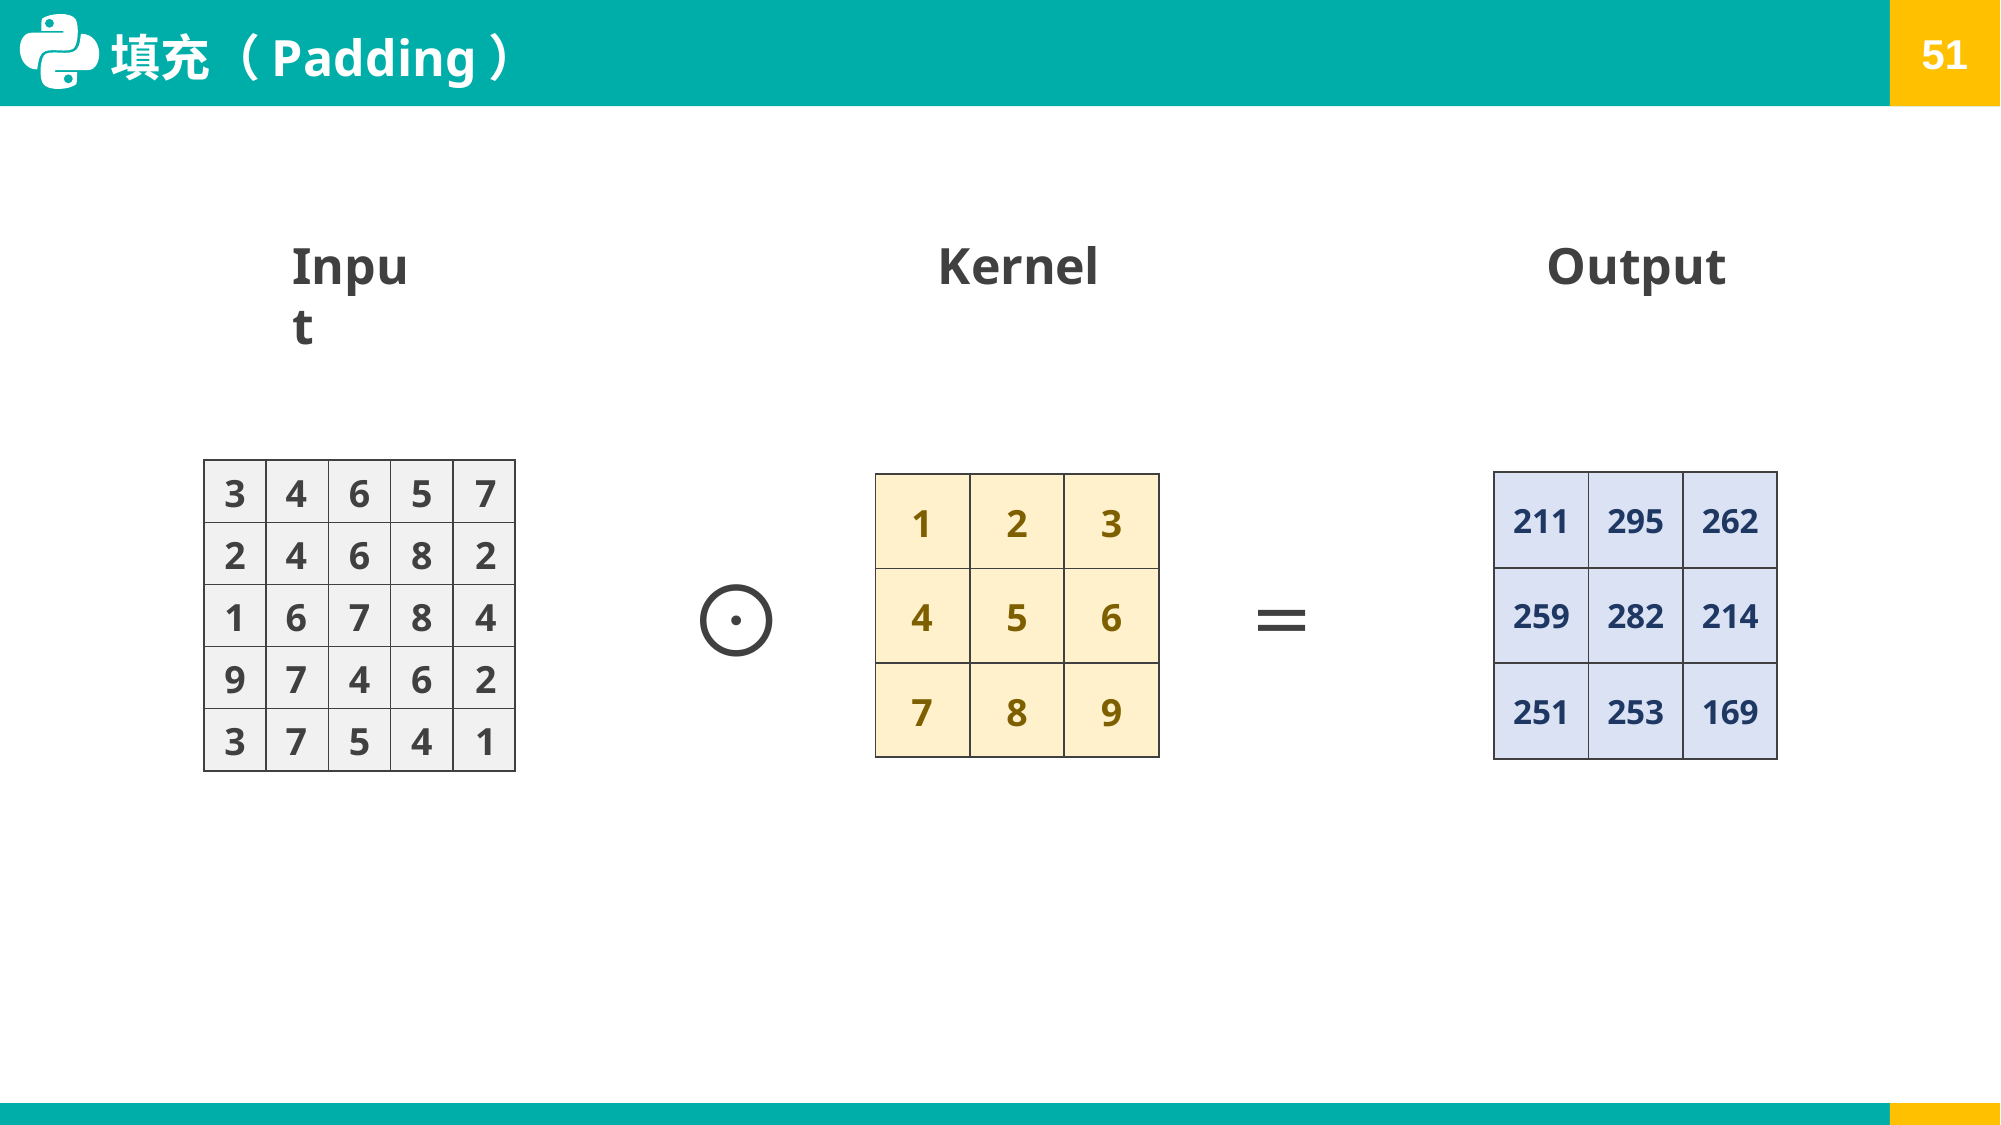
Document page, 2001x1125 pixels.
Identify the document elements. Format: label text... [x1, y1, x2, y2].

table_cell 7 [267, 647, 328, 708]
table_cell 5 [971, 569, 1063, 662]
text_box Output [1544, 232, 1730, 295]
table_cell 1 [454, 709, 514, 770]
table_cell 9 [1065, 664, 1158, 756]
table_cell 7 [267, 709, 328, 770]
table_header 3 [205, 461, 265, 522]
table_header 2 [971, 475, 1063, 568]
table_header 6 [329, 461, 390, 522]
text_box Kernel [935, 232, 1101, 295]
table_cell 2 [454, 523, 514, 584]
table_cell 1 [205, 585, 265, 646]
text_box = [1250, 564, 1311, 657]
table_cell 2 [205, 523, 265, 584]
table_cell 253 [1589, 664, 1682, 758]
table_header 211 [1495, 473, 1588, 567]
table_cell 169 [1684, 664, 1776, 758]
table_header 7 [454, 461, 514, 522]
table_cell 7 [329, 585, 390, 646]
table_header 262 [1684, 473, 1776, 567]
table_cell 282 [1589, 569, 1682, 662]
table_cell 5 [329, 709, 390, 770]
table_cell 251 [1495, 664, 1588, 758]
table_cell 6 [391, 647, 452, 708]
title 填充（Padding） [109, 12, 1542, 88]
text_box Input [290, 232, 431, 355]
table_cell 6 [329, 523, 390, 584]
table_header 3 [1065, 475, 1158, 568]
text_box ⨀ [692, 564, 763, 657]
table_cell 8 [971, 664, 1063, 756]
table_header 1 [876, 475, 969, 568]
table_cell 8 [391, 523, 452, 584]
table_header 5 [391, 461, 452, 522]
table_header 295 [1589, 473, 1682, 567]
table_cell 2 [454, 647, 514, 708]
table_cell 8 [391, 585, 452, 646]
table_cell 6 [1065, 569, 1158, 662]
table_cell 4 [267, 523, 328, 584]
table_cell 259 [1495, 569, 1588, 662]
table_cell 4 [391, 709, 452, 770]
table_cell 6 [267, 585, 328, 646]
table_cell 4 [876, 569, 969, 662]
table_cell 4 [329, 647, 390, 708]
table_cell 3 [205, 709, 265, 770]
table_header 4 [267, 461, 328, 522]
table_cell 9 [205, 647, 265, 708]
table_cell 214 [1684, 569, 1776, 662]
table_cell 4 [454, 585, 514, 646]
table_cell 7 [876, 664, 969, 756]
